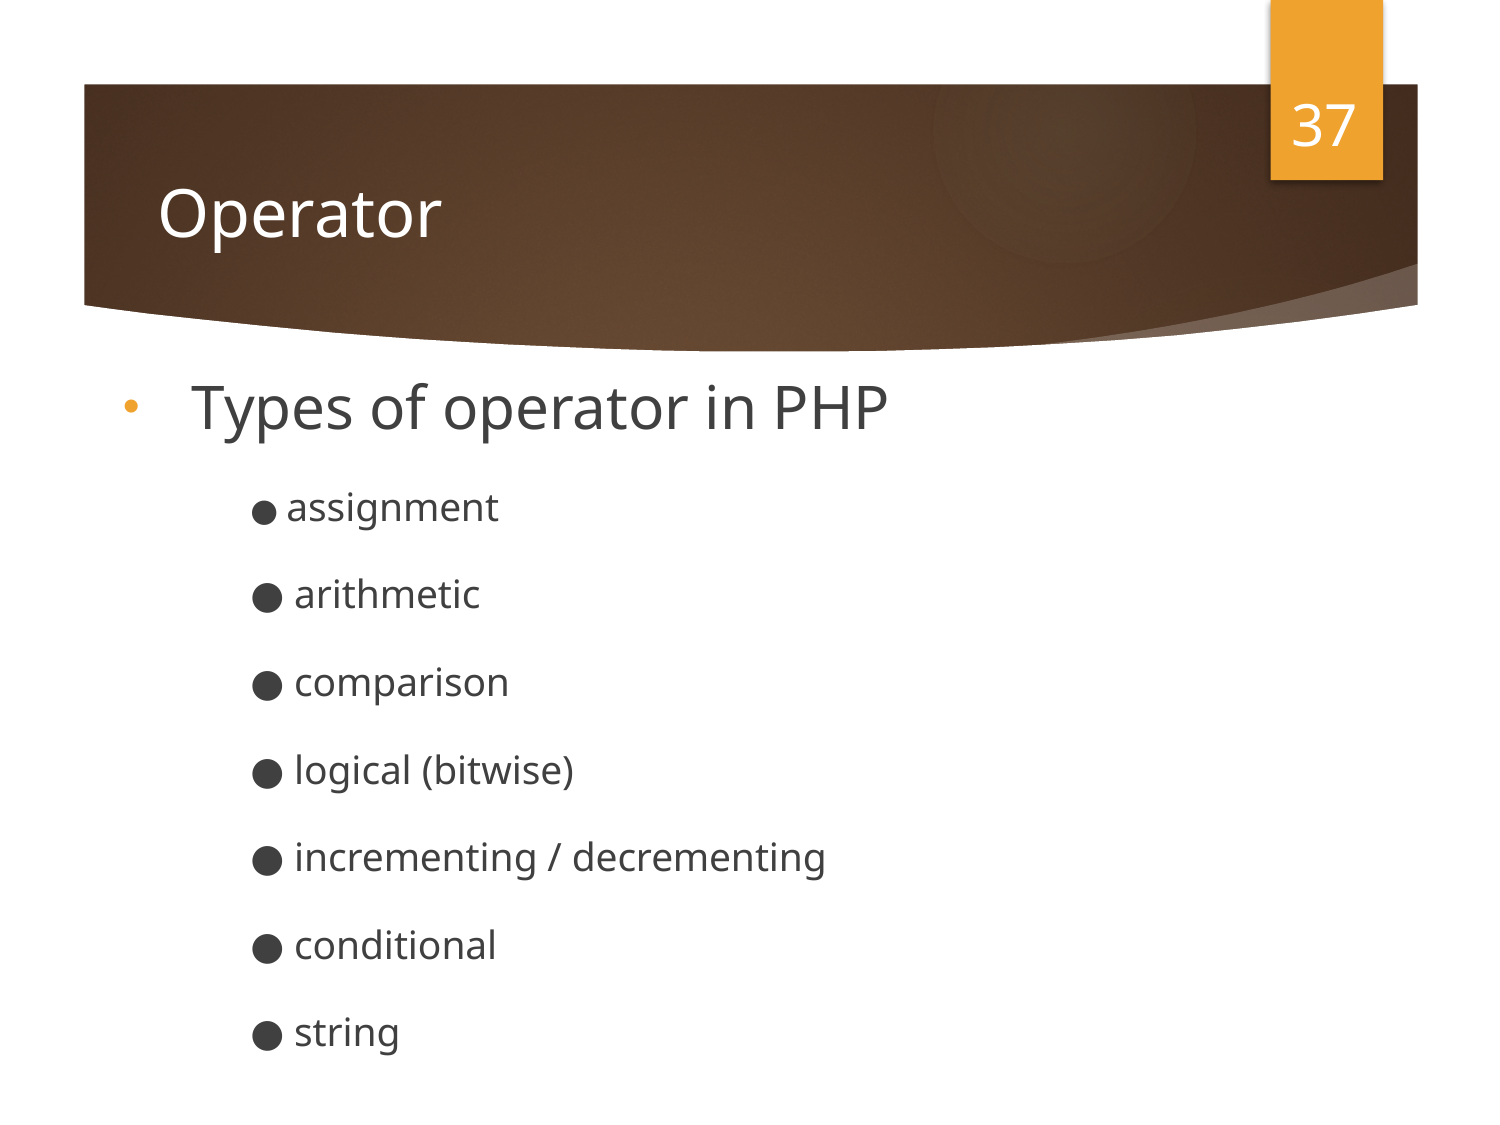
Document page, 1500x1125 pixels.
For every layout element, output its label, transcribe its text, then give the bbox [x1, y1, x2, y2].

list Types of operator in PHP ● assignment ● arithmetic ● comparison ● logical (bitwise) ● incrementing / decrementing ● conditional ● string [107, 362, 1357, 1070]
slide_number 37 [1259, 48, 1390, 175]
title Operator [142, 152, 1183, 269]
